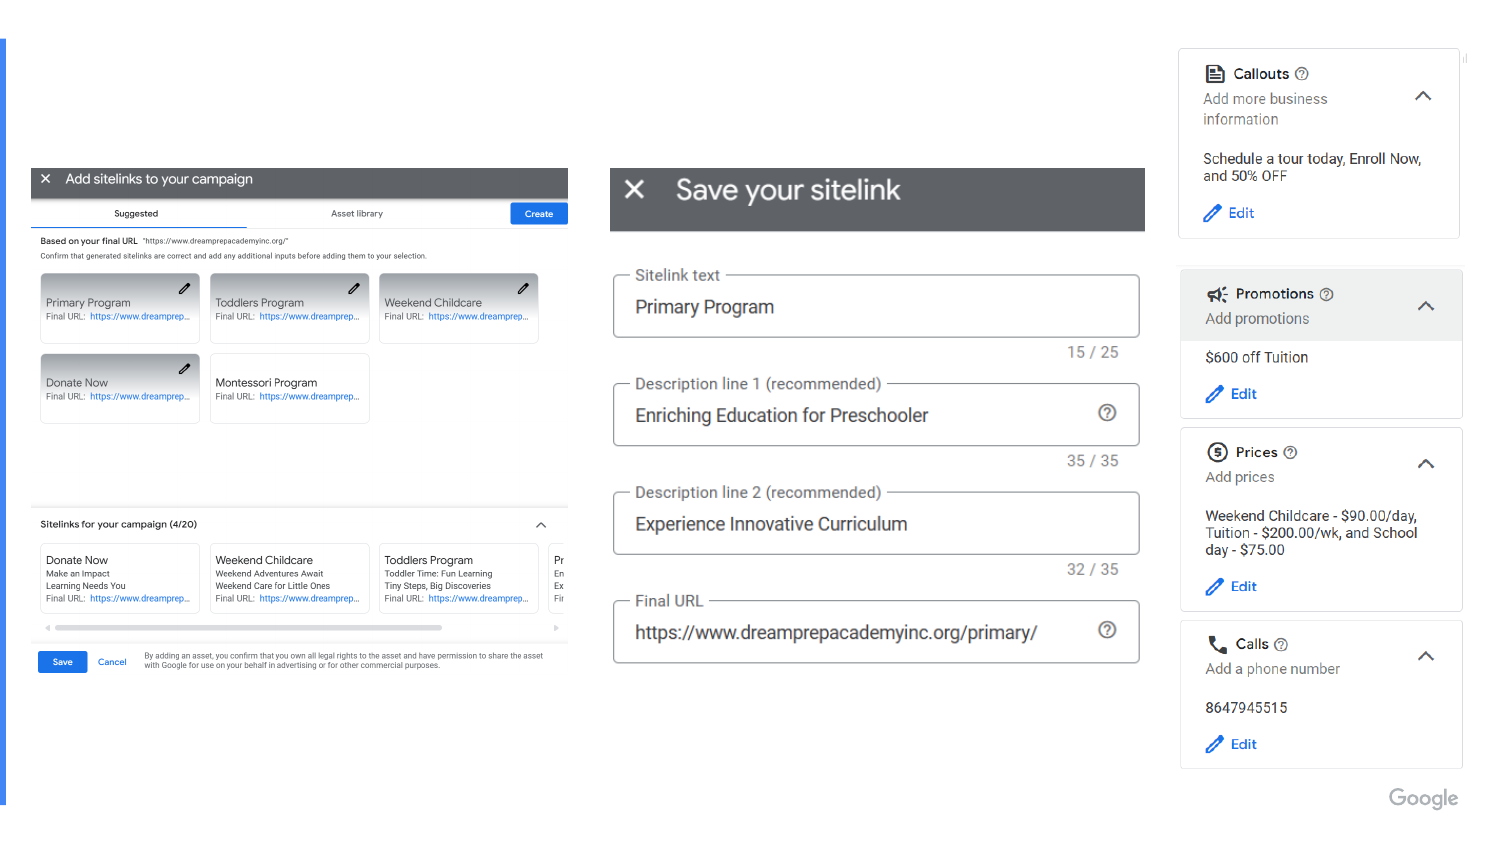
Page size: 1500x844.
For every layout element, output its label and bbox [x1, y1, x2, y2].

picture [1176, 265, 1465, 773]
picture [1176, 43, 1463, 243]
picture [609, 168, 1146, 676]
picture [31, 168, 569, 676]
